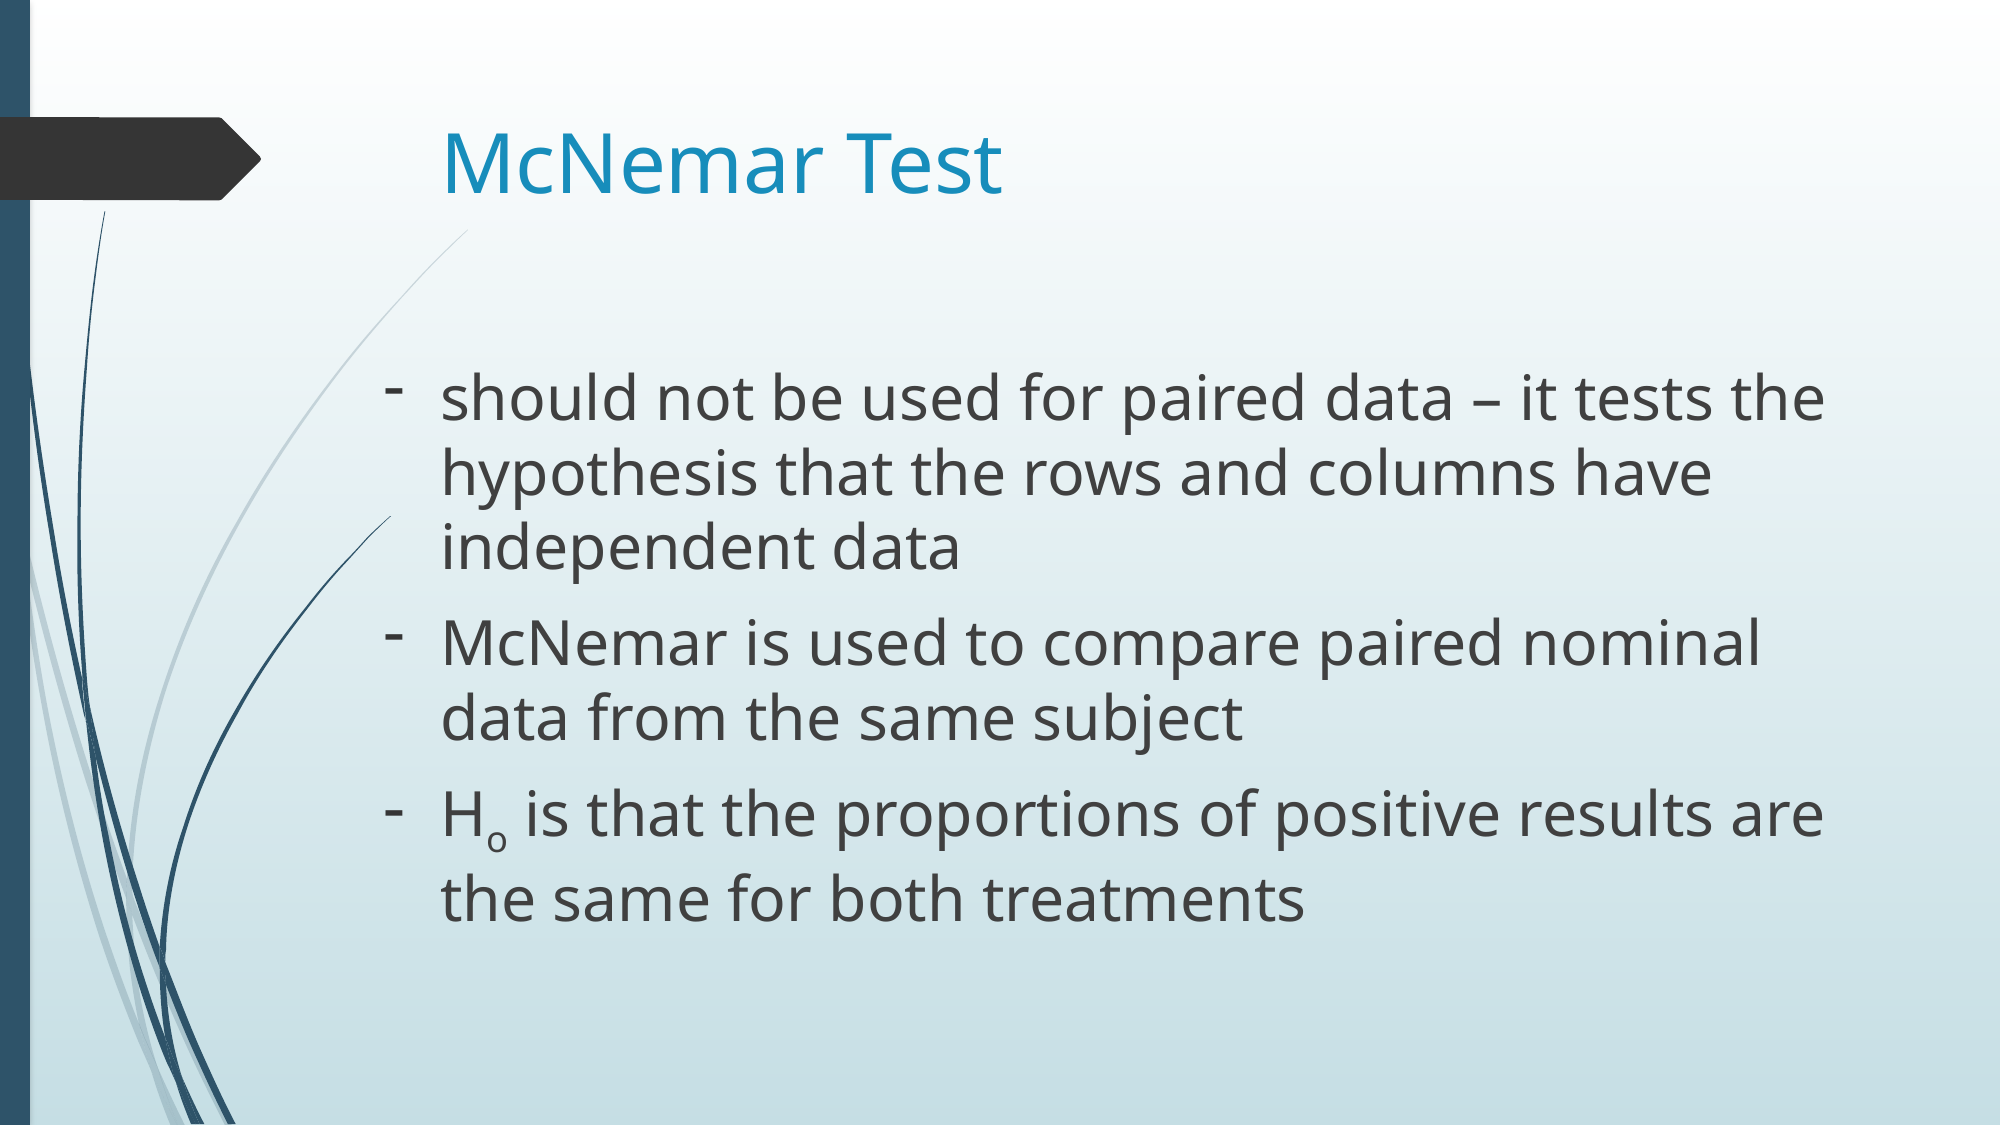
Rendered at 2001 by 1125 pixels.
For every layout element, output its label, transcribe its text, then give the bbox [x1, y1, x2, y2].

title McNemar Test [425, 102, 1888, 313]
